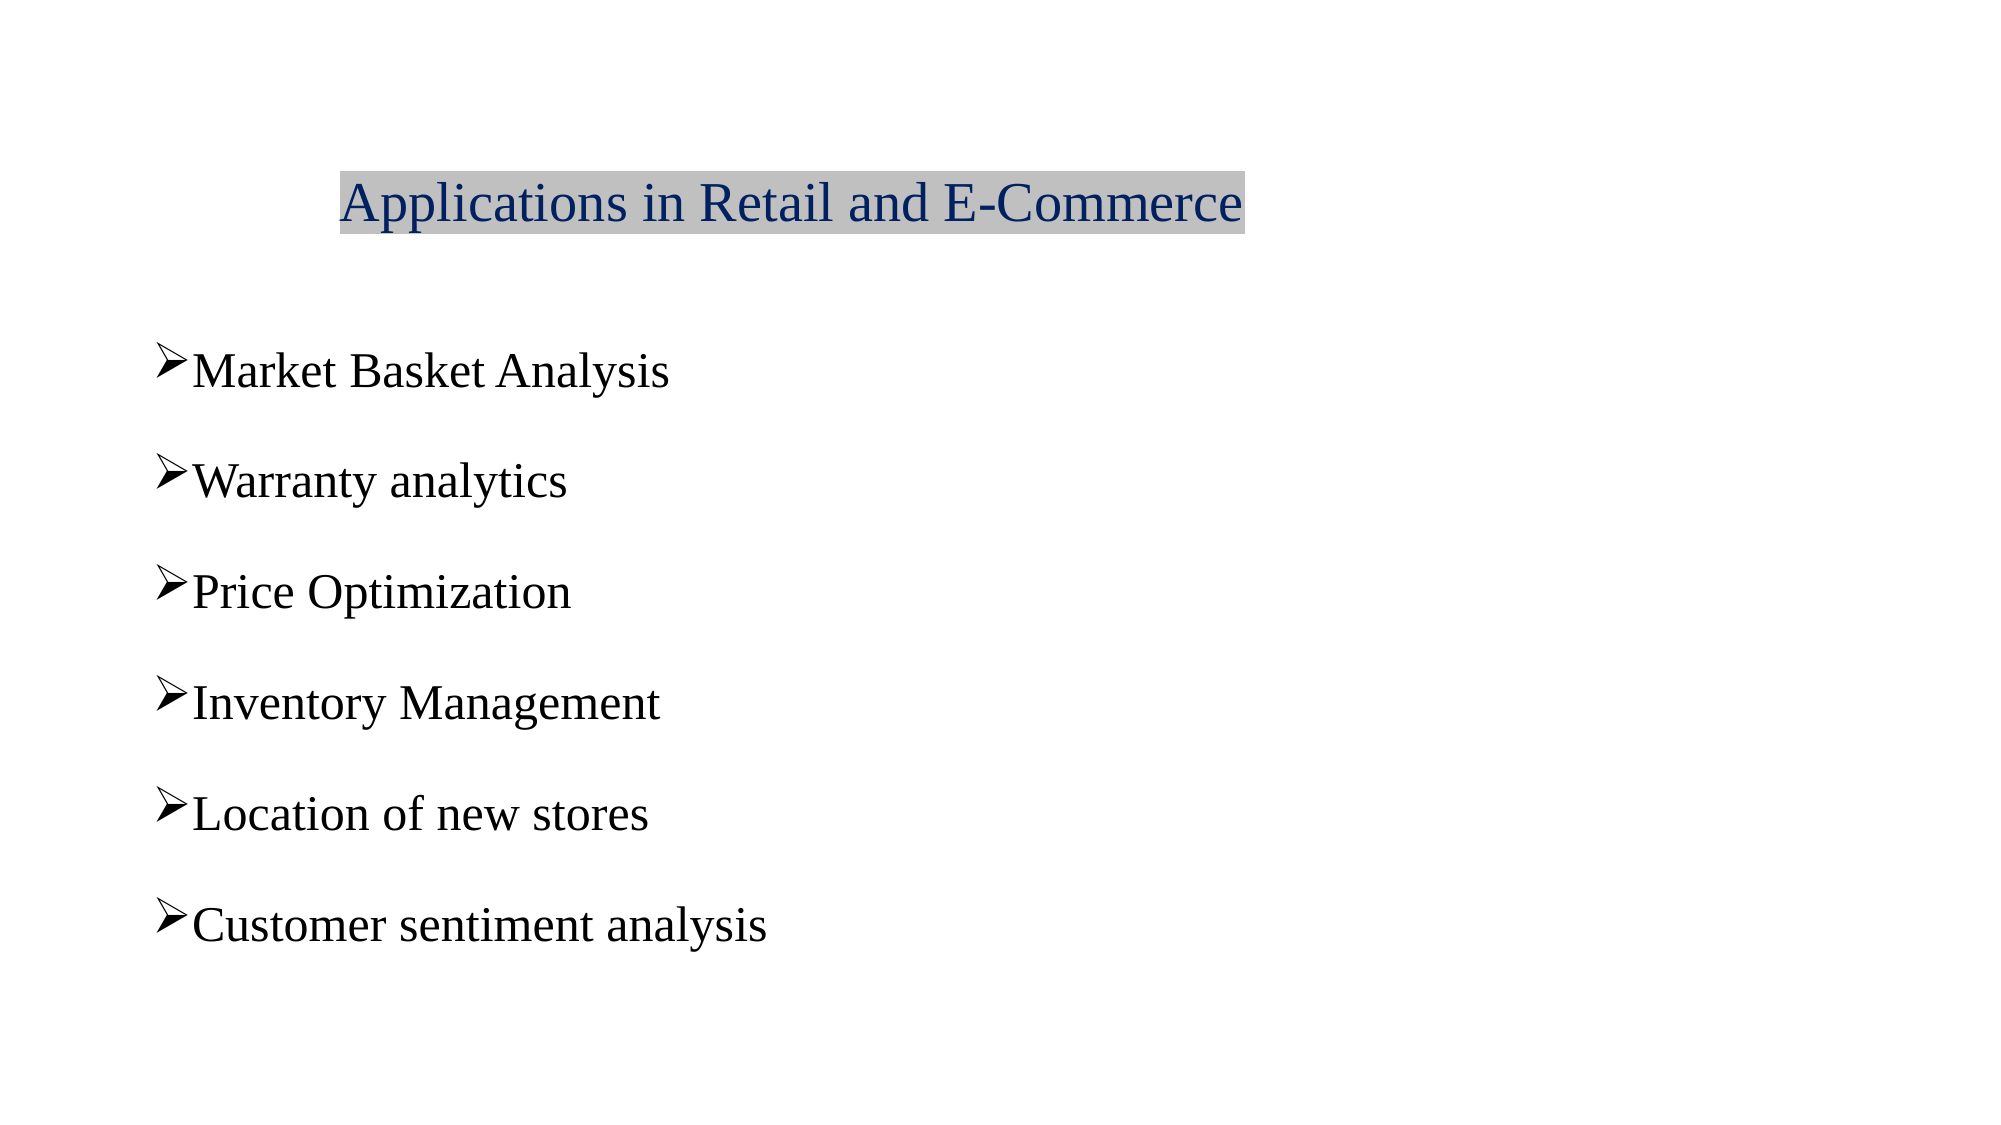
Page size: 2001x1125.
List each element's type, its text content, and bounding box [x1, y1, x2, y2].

list Market Basket Analysis Warranty analytics Price Optimization Inventory Management Location of new stores Customer sentiment analysis [137, 299, 1863, 1014]
title Applications in Retail and E-Commerce [324, 144, 1675, 263]
